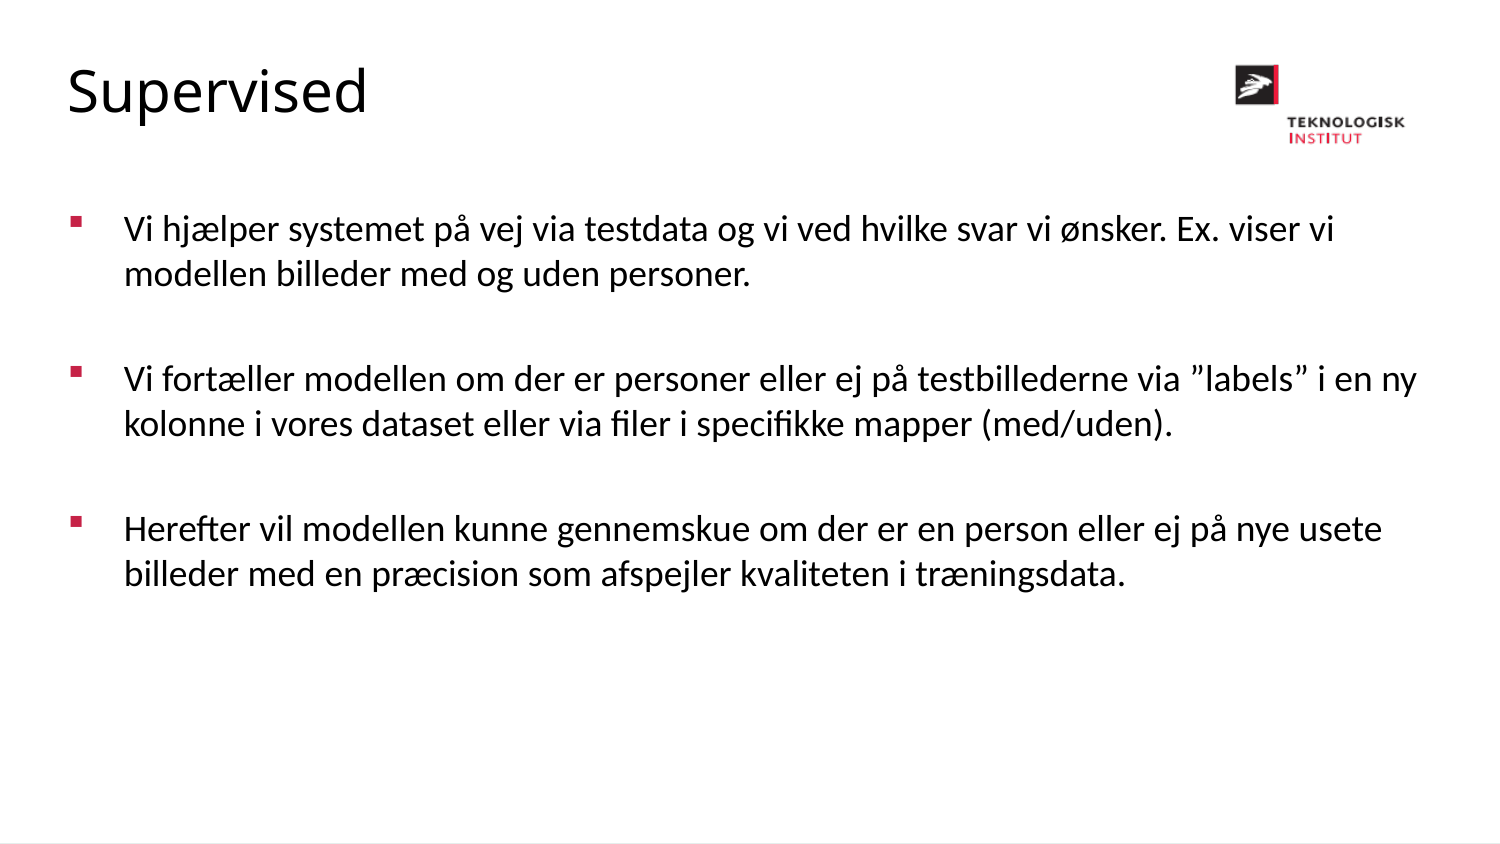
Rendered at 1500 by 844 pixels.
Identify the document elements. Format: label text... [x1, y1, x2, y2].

list Supervised [46, 33, 1204, 185]
list Vi hjælper systemet på vej via testdata og vi ved hvilke svar vi ønsker. Ex. viser vi modellen billeder med og uden personer. Vi fortæller modellen om der er personer eller ej på testbillederne via ”labels” i en ny kolonne i vores dataset eller via filer i specifikke mapper (med/uden). Herefter vil modellen kunne gennemskue om der er en person eller ej på nye usete billeder med en præcision som afspejler kvaliteten i træningsdata. [46, 183, 1447, 707]
